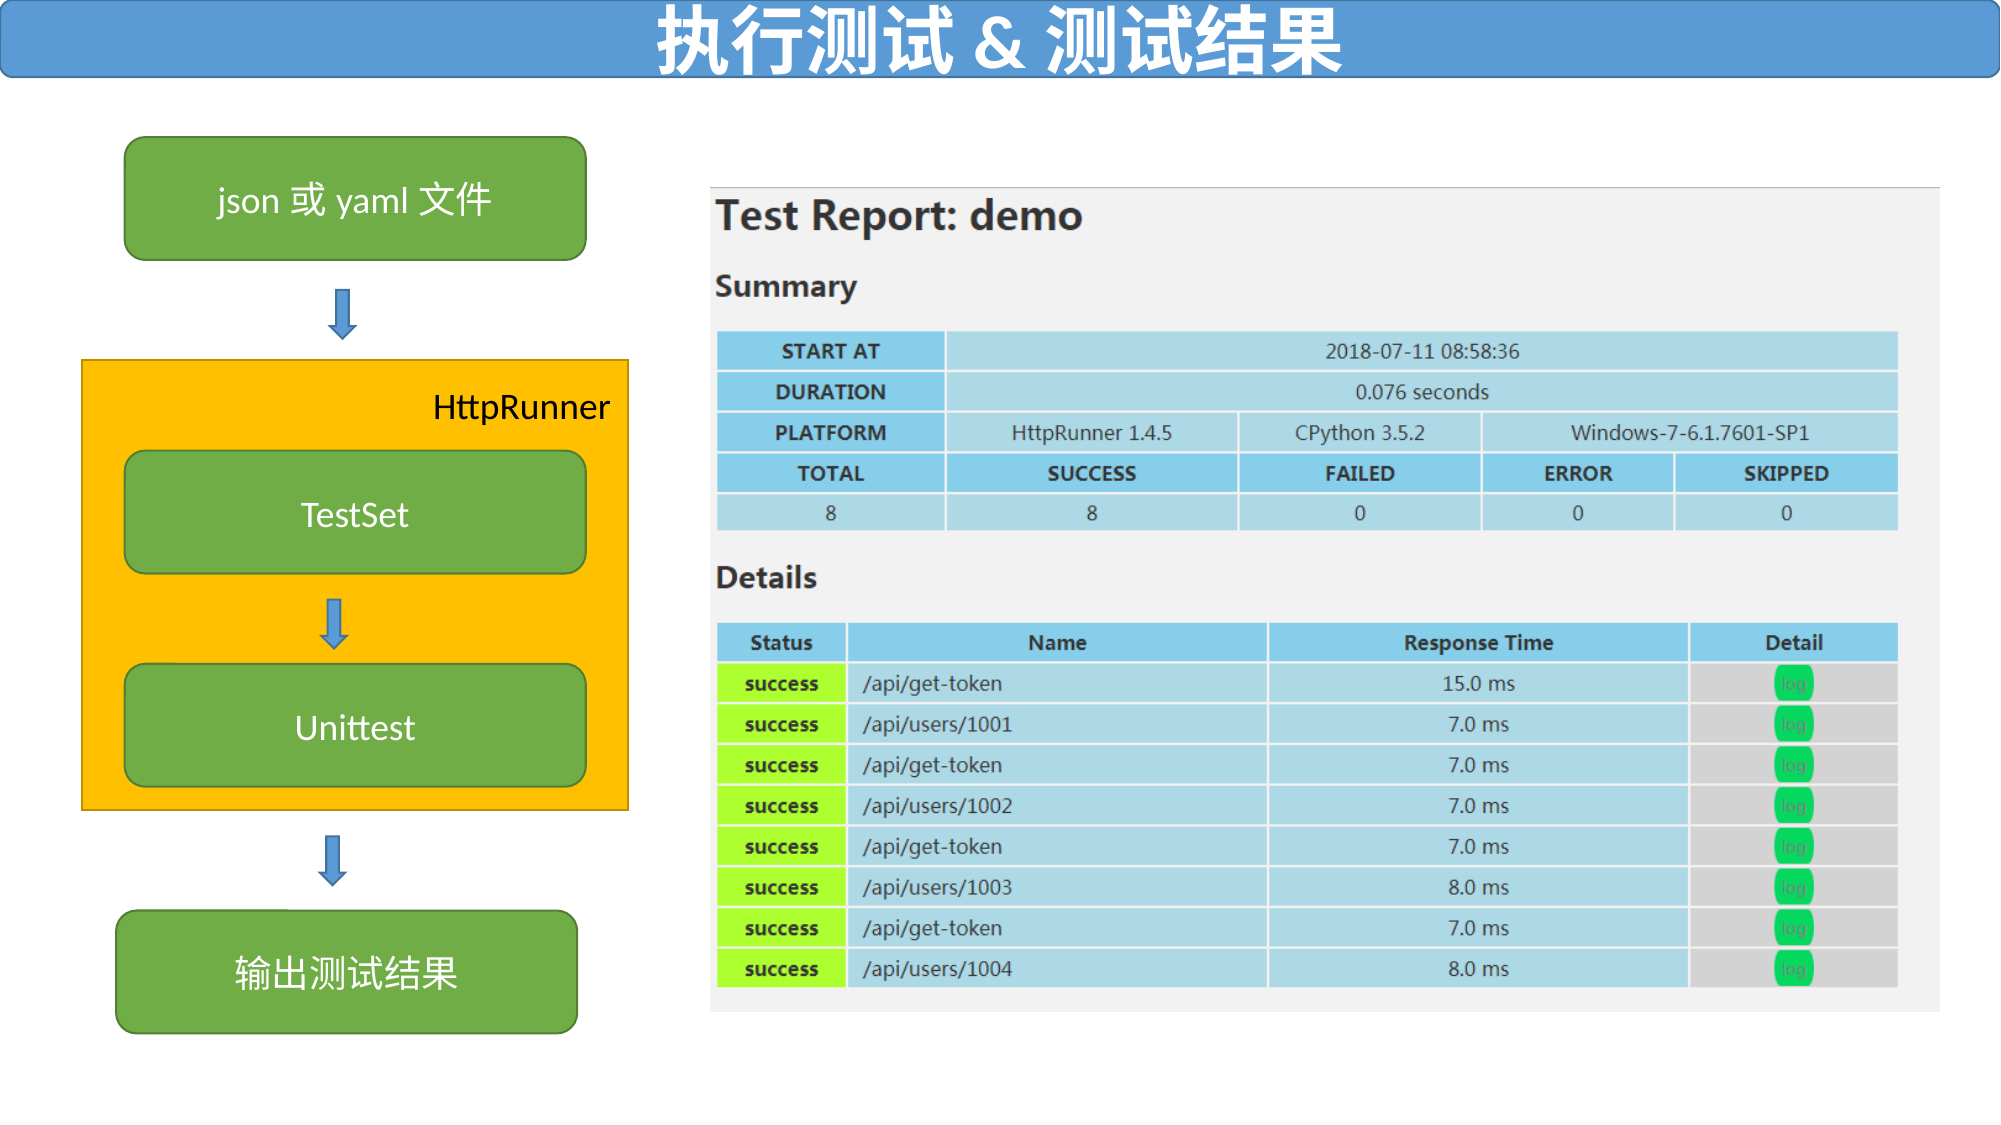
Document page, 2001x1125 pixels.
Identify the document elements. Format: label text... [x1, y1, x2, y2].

text_box [317, 835, 348, 887]
text_box TestSet [123, 449, 587, 575]
text_box Unittest [123, 662, 587, 788]
picture [710, 187, 1940, 1012]
text_box HttpRunner [418, 374, 627, 435]
text_box [327, 288, 358, 341]
text_box 执行测试&测试结果 [0, 0, 2000, 79]
text_box [81, 359, 629, 811]
text_box [318, 598, 350, 650]
text_box json或yaml文件 [123, 136, 587, 261]
text_box 输出测试结果 [115, 909, 579, 1035]
